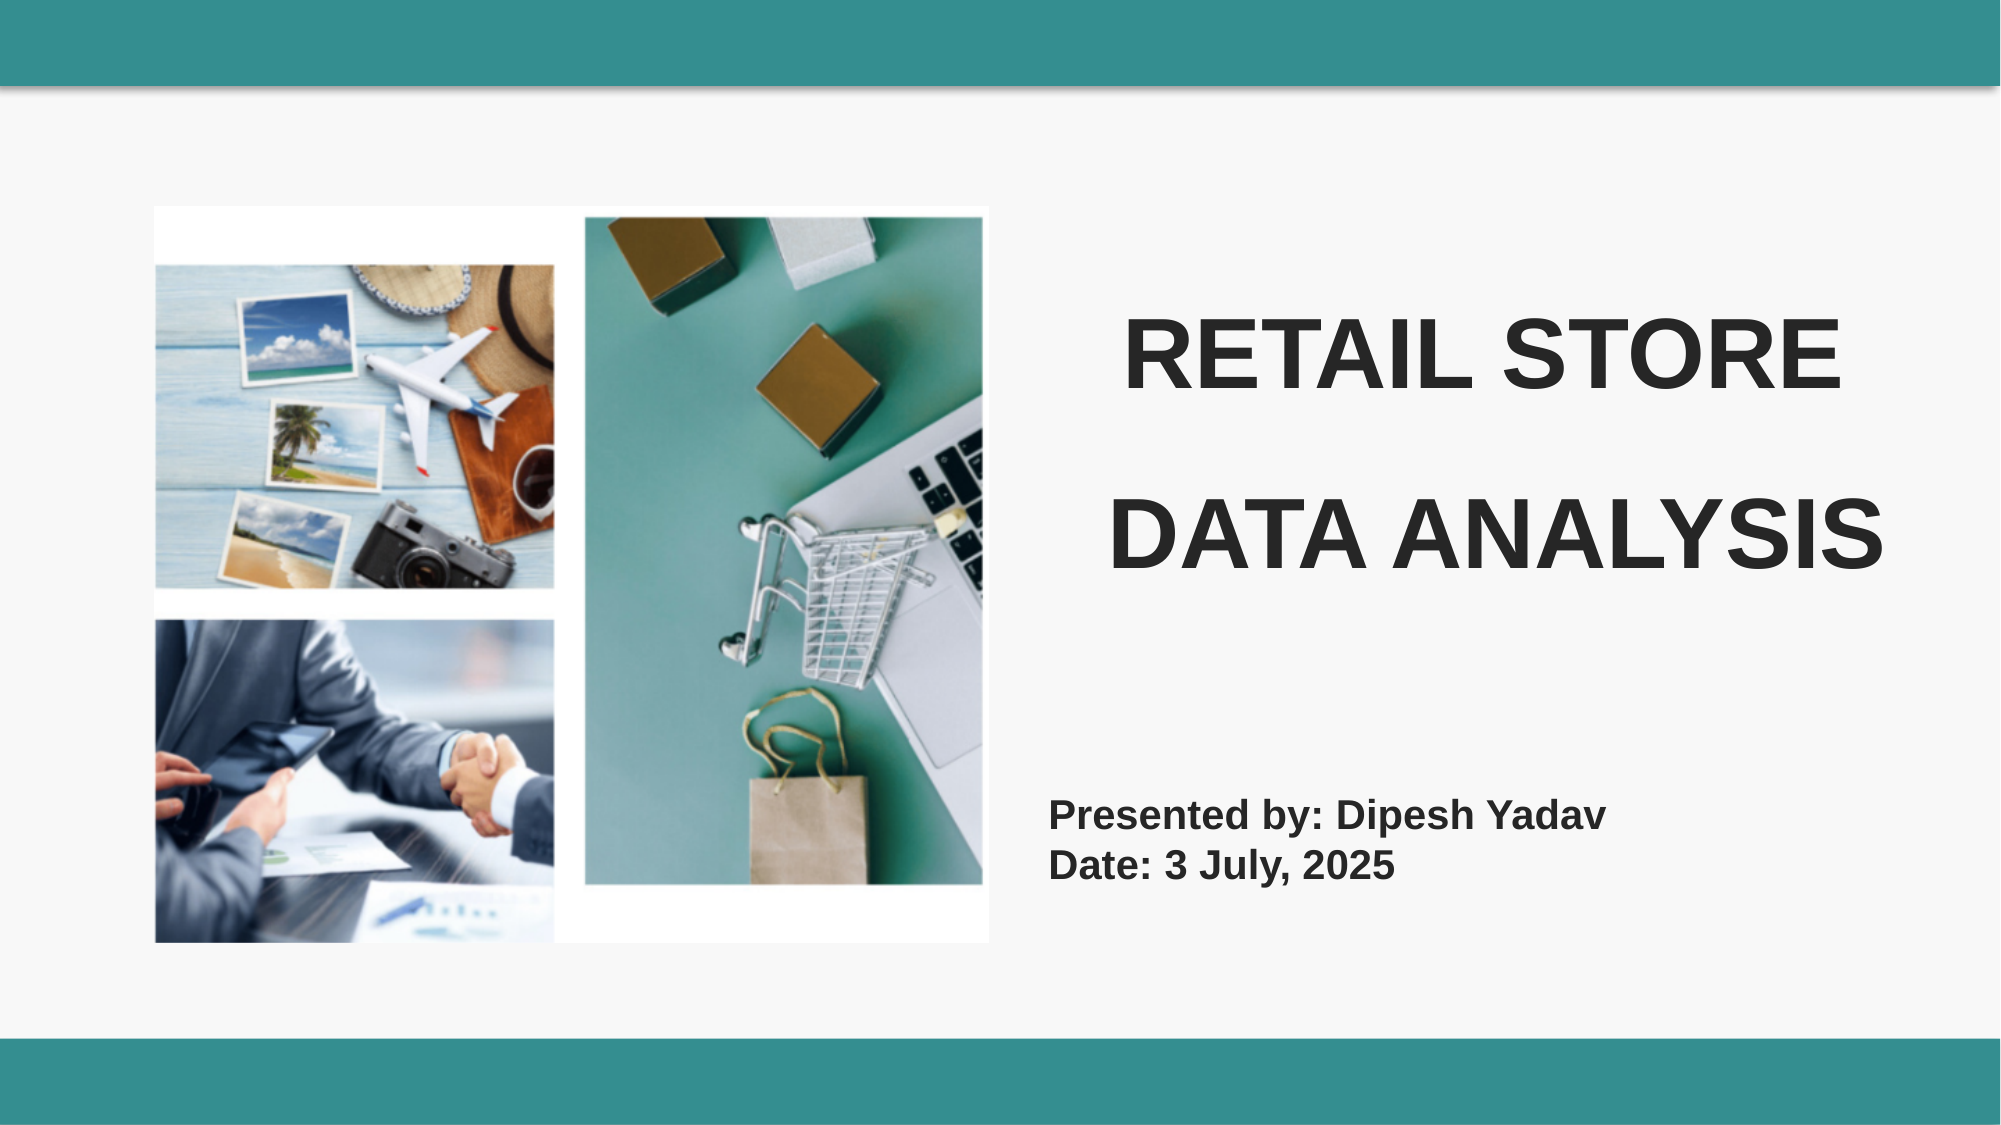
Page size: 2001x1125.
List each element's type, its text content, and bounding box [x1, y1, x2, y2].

picture [153, 206, 990, 943]
text_box RETAIL STORE DATA ANALYSIS Presented by: Dipesh Yadav Date: 3 July, 2025 [1033, 221, 1962, 896]
